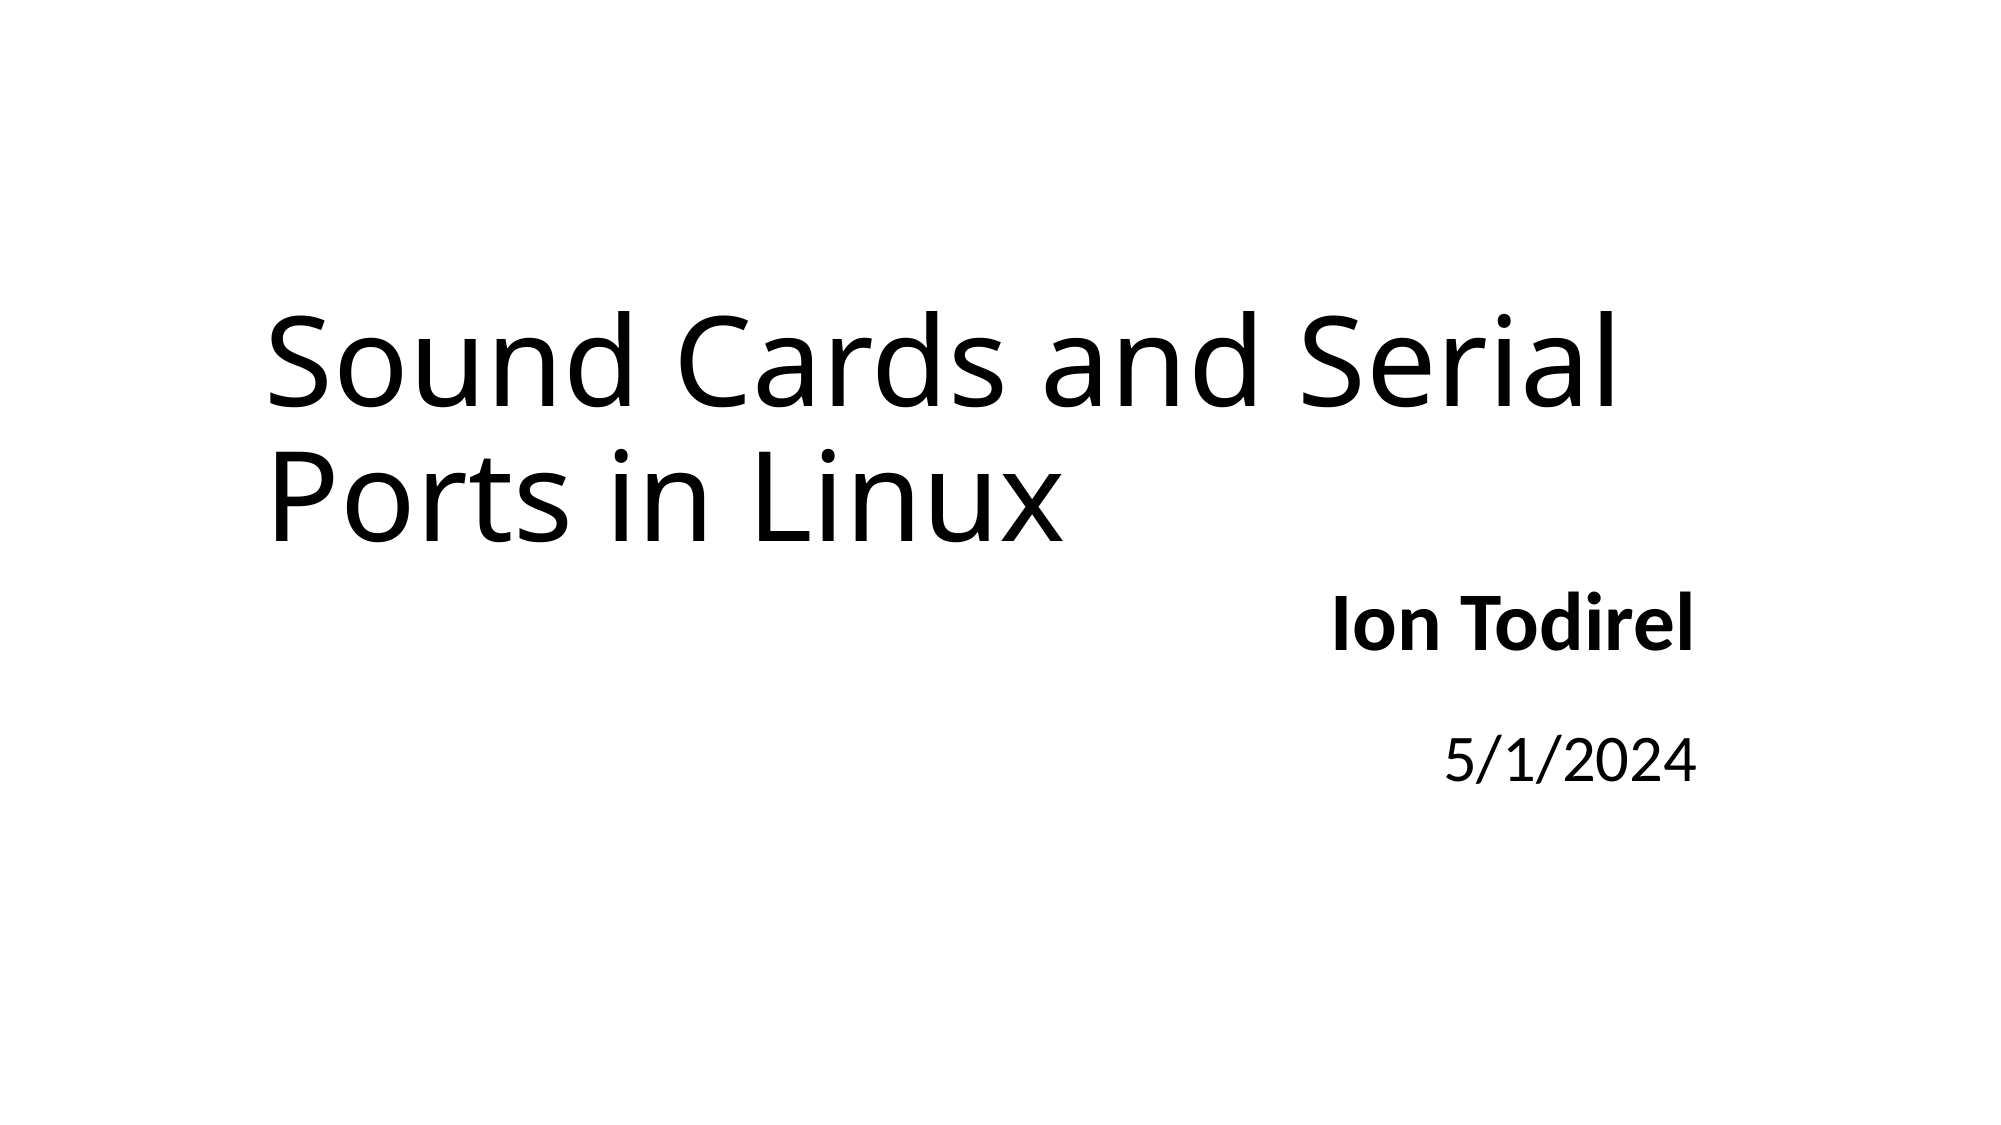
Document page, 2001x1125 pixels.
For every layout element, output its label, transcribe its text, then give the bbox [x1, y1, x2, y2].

title Sound Cards and Serial Ports in Linux [249, 184, 1750, 576]
subtitle Ion Todirel [211, 571, 1712, 843]
text_box 5/1/2024 [1428, 707, 1878, 803]
